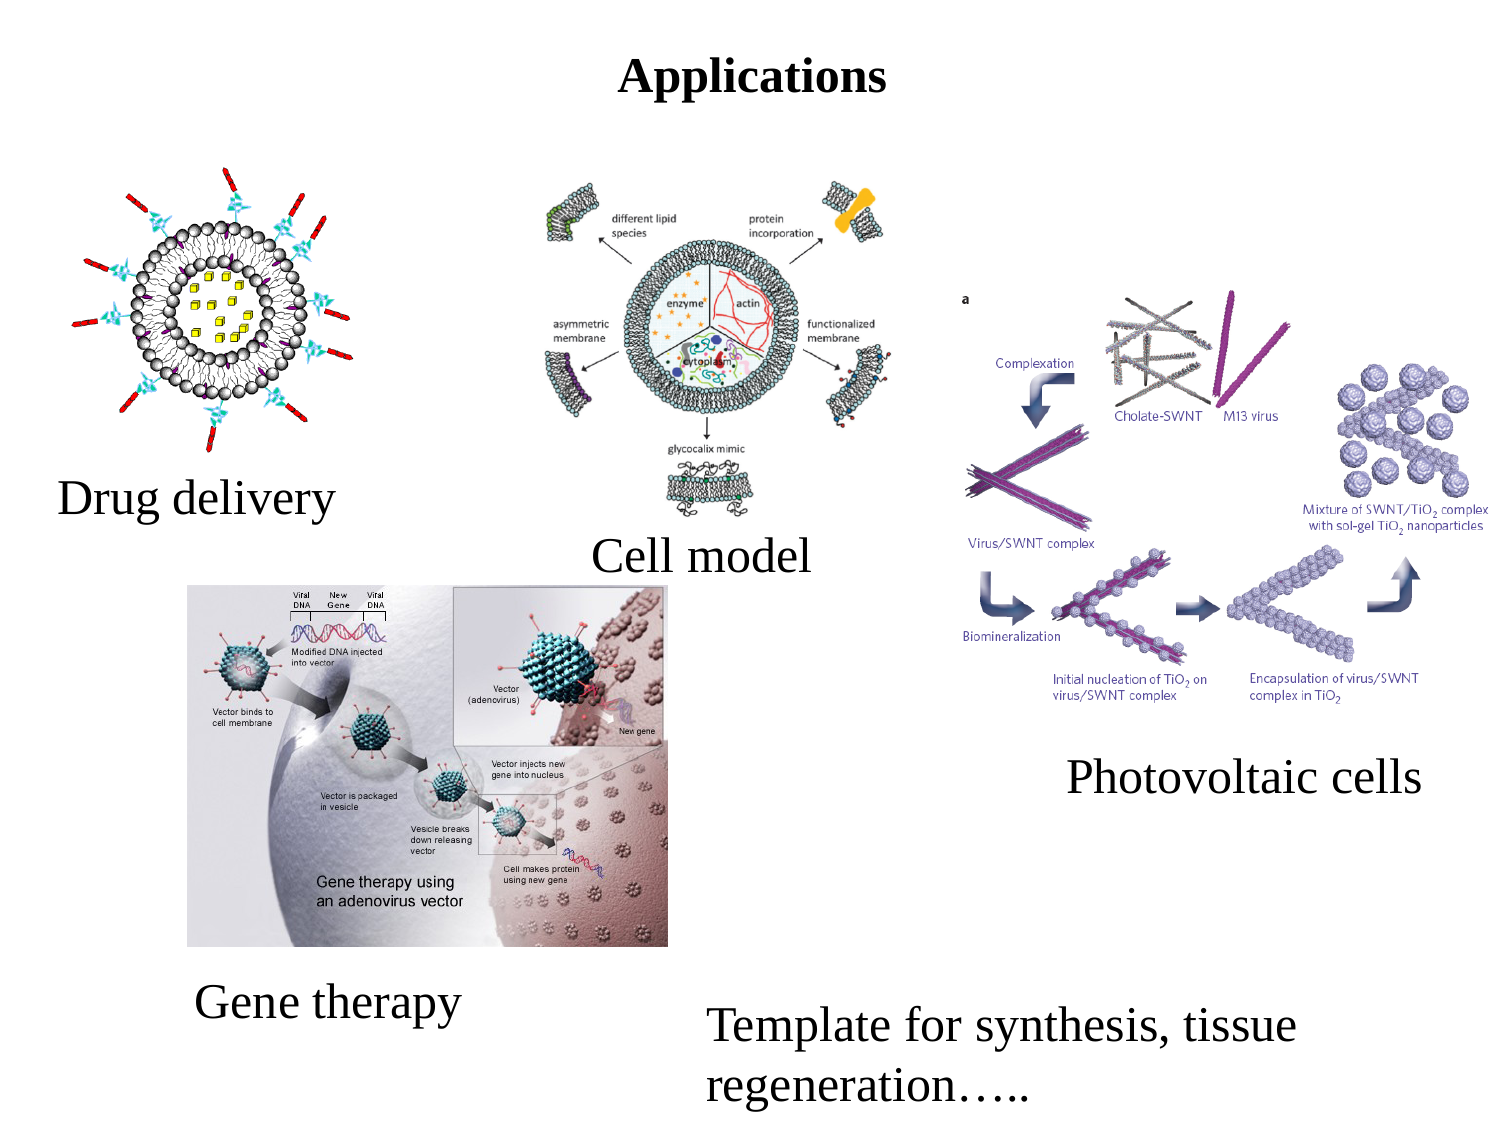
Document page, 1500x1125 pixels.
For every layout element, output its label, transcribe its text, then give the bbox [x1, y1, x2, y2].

text_box Photovoltaic cells [1051, 736, 1439, 811]
picture [925, 280, 1500, 712]
text_box Applications [602, 35, 903, 110]
picture [70, 163, 356, 458]
text_box Drug delivery [42, 456, 352, 532]
text_box Cell model [576, 530, 828, 591]
picture [187, 585, 669, 947]
text_box Gene therapy [180, 960, 478, 1036]
picture [515, 163, 894, 522]
text_box Template for synthesis, tissue regeneration….. [691, 984, 1500, 1120]
